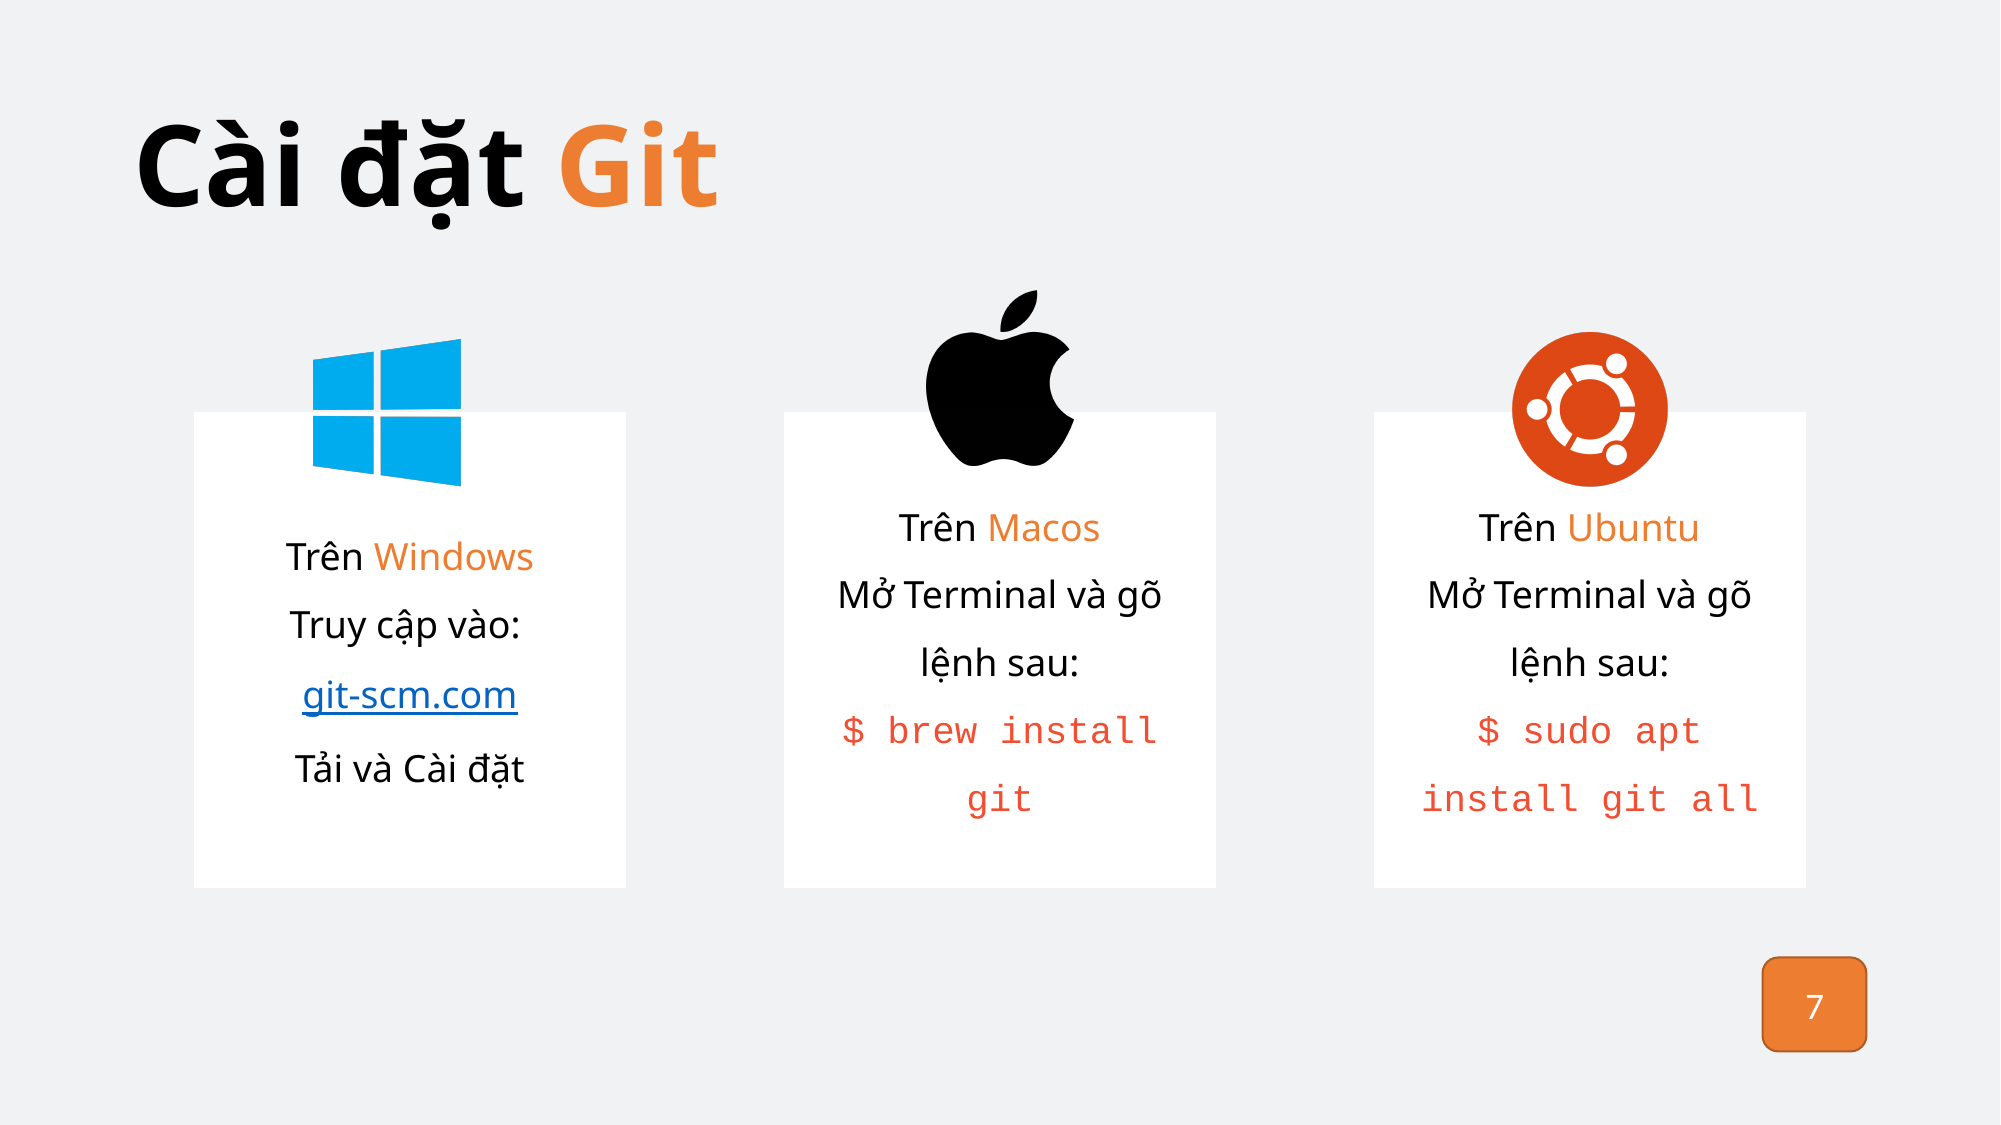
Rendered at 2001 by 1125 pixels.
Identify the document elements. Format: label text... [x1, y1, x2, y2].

picture [0, 0, 2001, 1125]
text_box Trên Macos Mở Terminal và gõ lệnh sau: $ brew install git [784, 412, 1216, 888]
text_box Trên Ubuntu Mở Terminal và gõ lệnh sau: $ sudo apt install git all [1374, 412, 1806, 888]
text_box Trên Windows Truy cập vào: git-scm.com Tải và Cài đặt [194, 412, 626, 888]
text_box 7 [1761, 956, 1868, 1053]
text_box Cài đặt Git [118, 86, 1000, 237]
